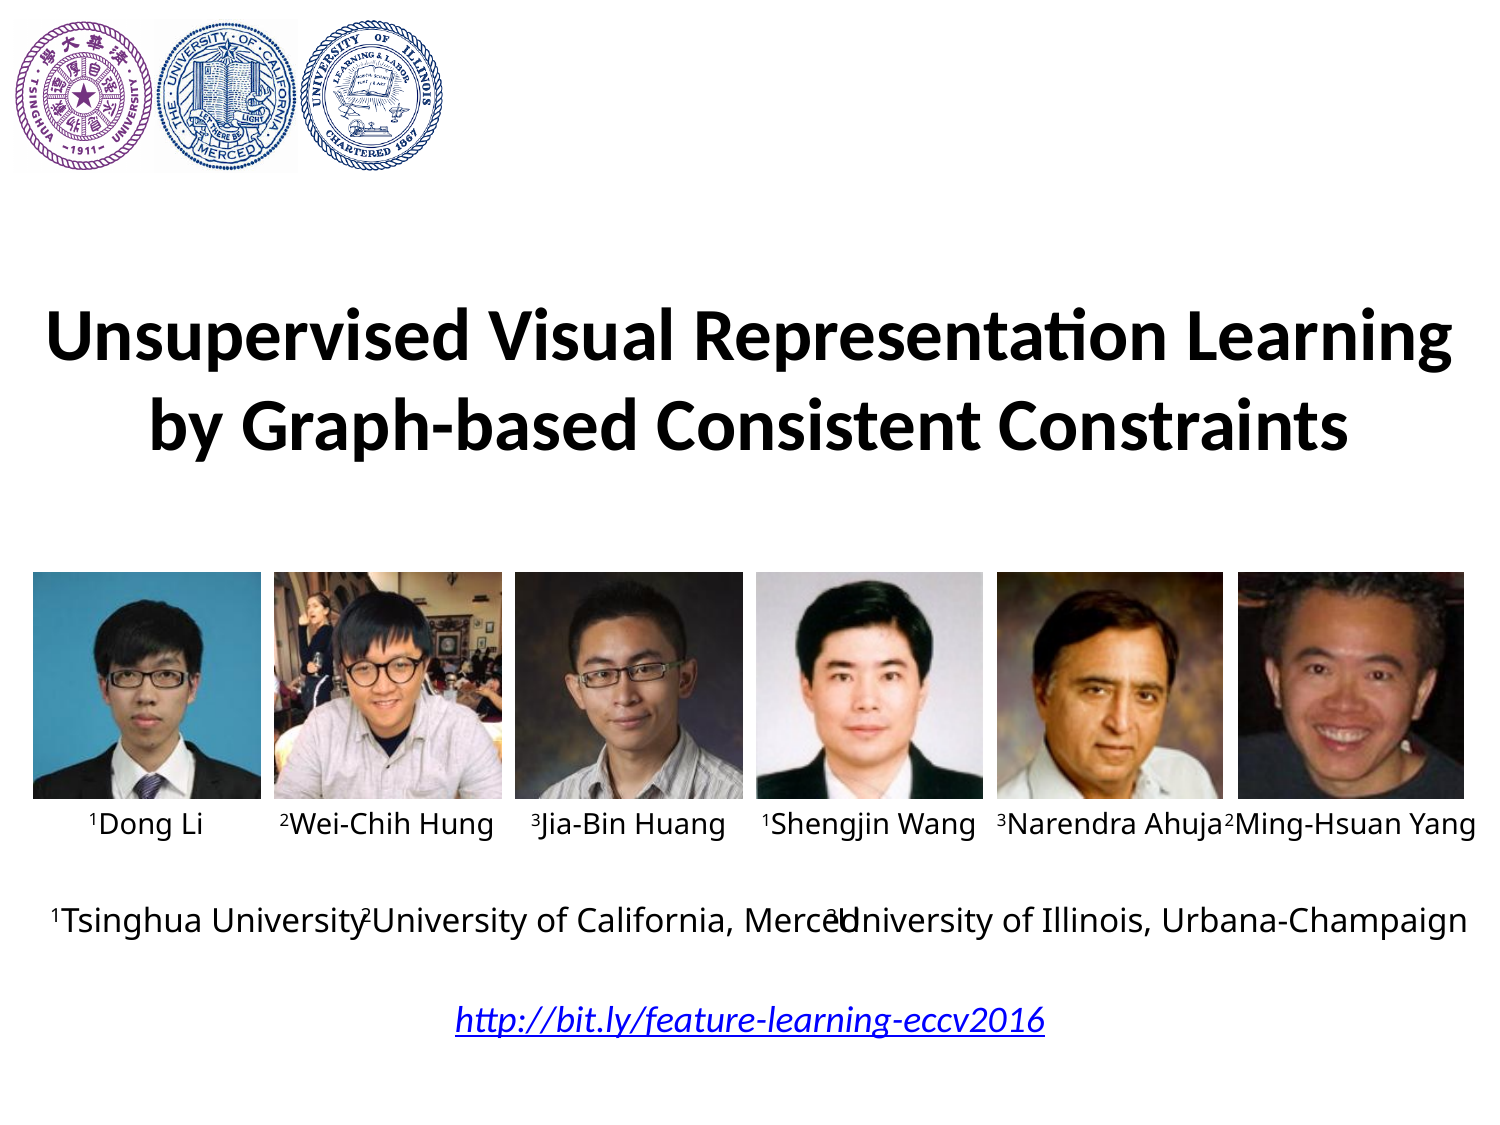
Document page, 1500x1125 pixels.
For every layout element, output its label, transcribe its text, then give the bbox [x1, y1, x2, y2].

picture [300, 20, 444, 172]
picture [755, 571, 983, 799]
text_box 1Shengjin Wang [746, 798, 982, 848]
text_box 2Wei-Chih Hung [264, 798, 510, 848]
text_box http://bit.ly/feature-learning-eccv2016 [439, 987, 1060, 1048]
picture [274, 571, 502, 799]
picture [1237, 572, 1465, 799]
title Unsupervised Visual Representation Learning by Graph-based Consistent Constraints [17, 255, 1483, 497]
picture [13, 19, 299, 173]
text_box 2University of California, Merced [345, 891, 877, 947]
text_box 3Narendra Ahuja [982, 798, 1209, 848]
text_box 1Dong Li [73, 807, 219, 848]
picture [33, 571, 261, 799]
text_box 2Ming-Hsuan Yang [1209, 798, 1492, 848]
picture [515, 571, 743, 799]
text_box 1Tsinghua University [35, 891, 345, 947]
text_box 3University of Illinois, Urbana-Champaign [811, 892, 1484, 947]
picture [997, 572, 1224, 799]
text_box 3Jia-Bin Huang [516, 806, 742, 848]
